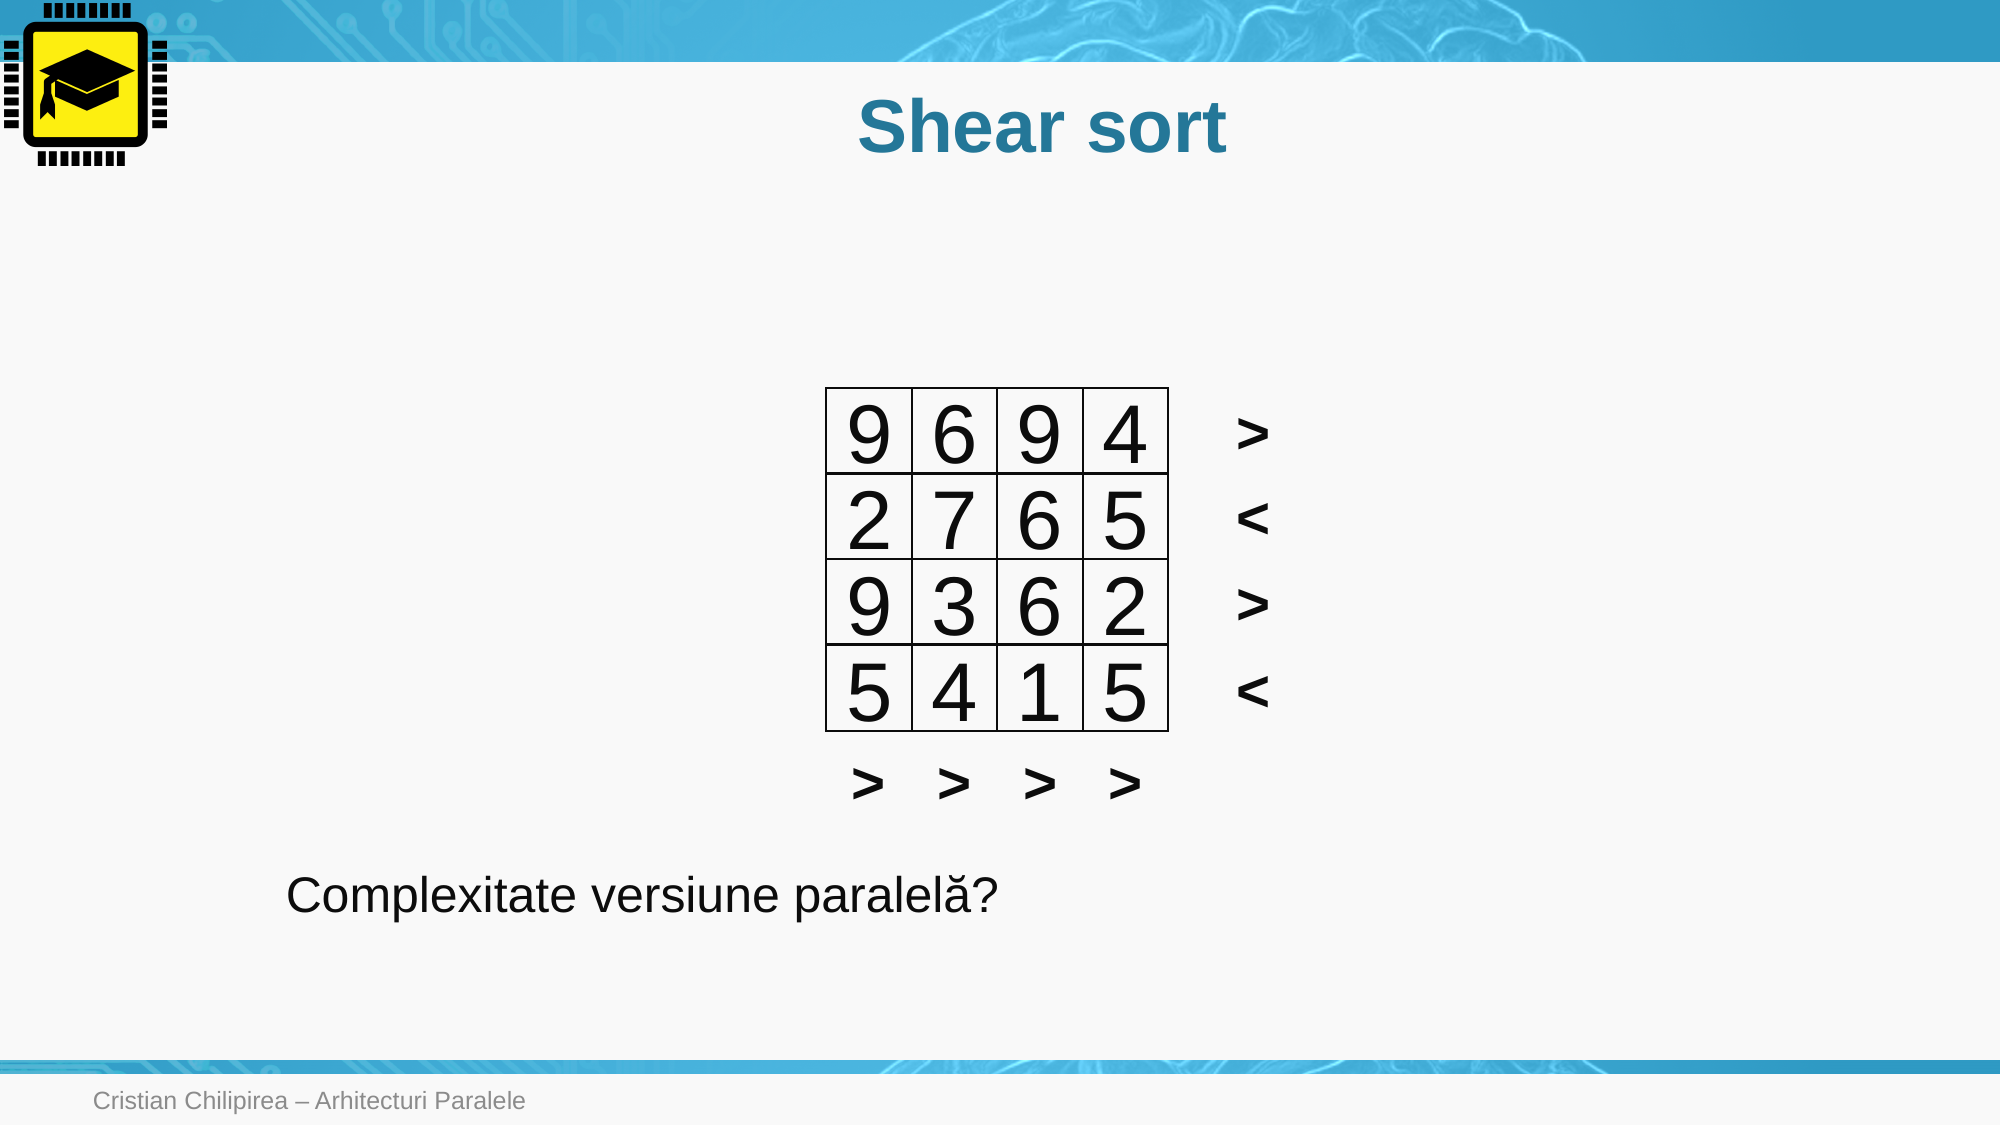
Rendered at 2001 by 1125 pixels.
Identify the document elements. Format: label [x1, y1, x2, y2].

footer [77, 1073, 1338, 1125]
text_box [837, 738, 901, 823]
text_box [1008, 738, 1073, 823]
text_box [1221, 387, 1286, 644]
picture [0, 1060, 2000, 1074]
text_box [922, 738, 987, 823]
title [170, 76, 1915, 180]
text_box [825, 387, 1169, 732]
text_box [1093, 738, 1158, 823]
picture [0, 0, 2000, 166]
text_box [1221, 645, 1286, 731]
